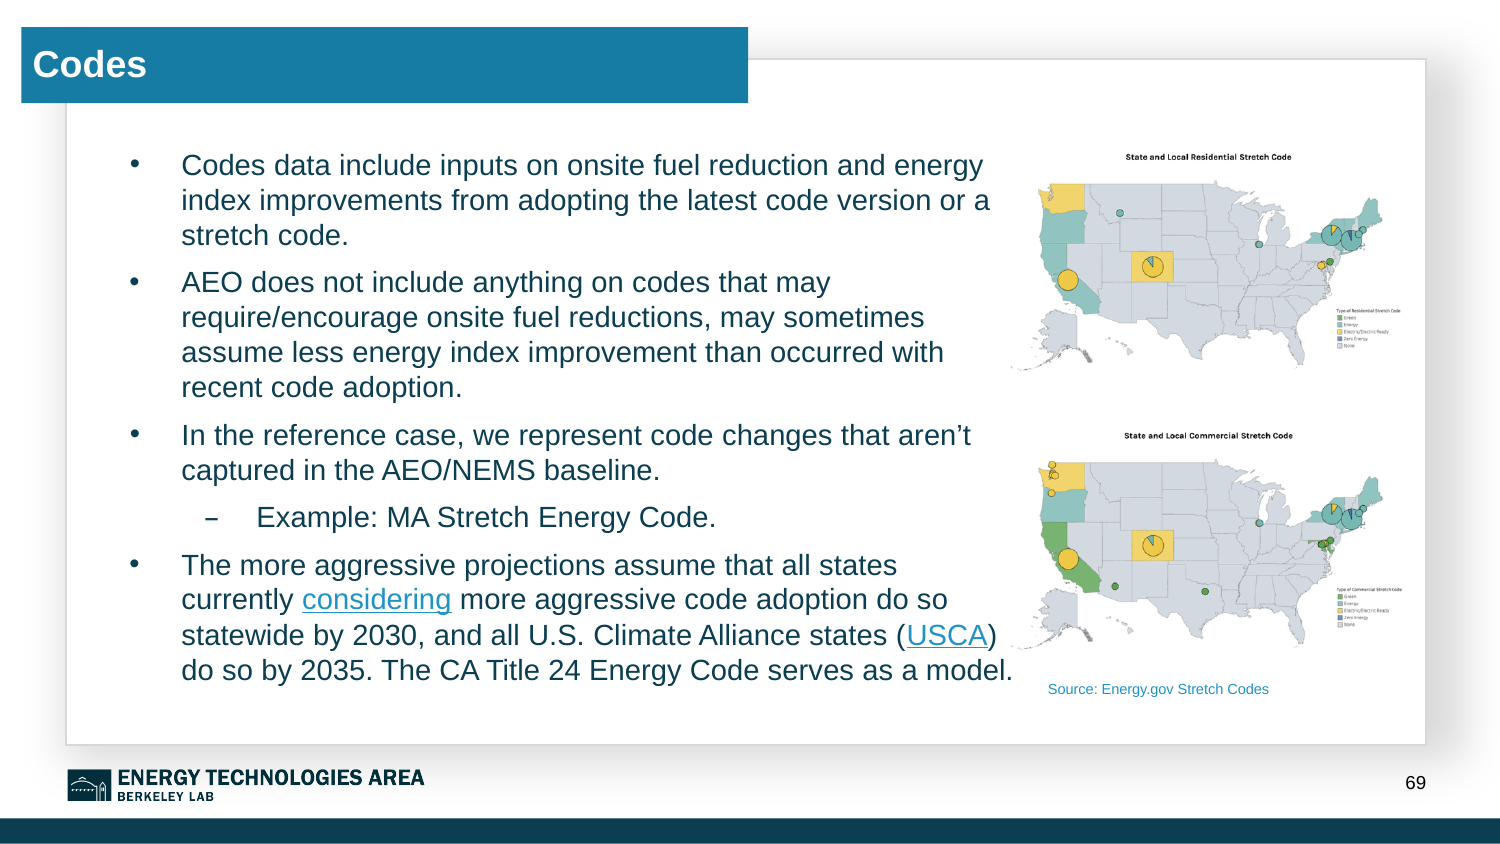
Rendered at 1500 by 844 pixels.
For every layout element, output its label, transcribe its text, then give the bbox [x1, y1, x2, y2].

picture [51, 752, 441, 818]
text_box Source: Energy.gov Stretch Codes [1032, 675, 1291, 705]
picture [1000, 138, 1413, 667]
title Codes [21, 27, 749, 104]
slide_number 69 [1347, 759, 1442, 805]
list Codes data include inputs on onsite fuel reduction and energy index improvements from adopting the latest code version or a stretch code. AEO does not include anything on codes that may require/encourage onsite fuel reductions, may sometimes assume less energy index improvement than occurred with recent code adoption. In the reference case, we represent code changes that aren’t captured in the AEO/NEMS baseline. Example: MA Stretch Energy Code. The more aggressive projections assume that all states currently considering more aggressive code adoption do so statewide by 2030, and all U.S. Climate Alliance states (USCA) do so by 2035. The CA Title 24 Energy Code serves as a model. [91, 138, 1033, 724]
